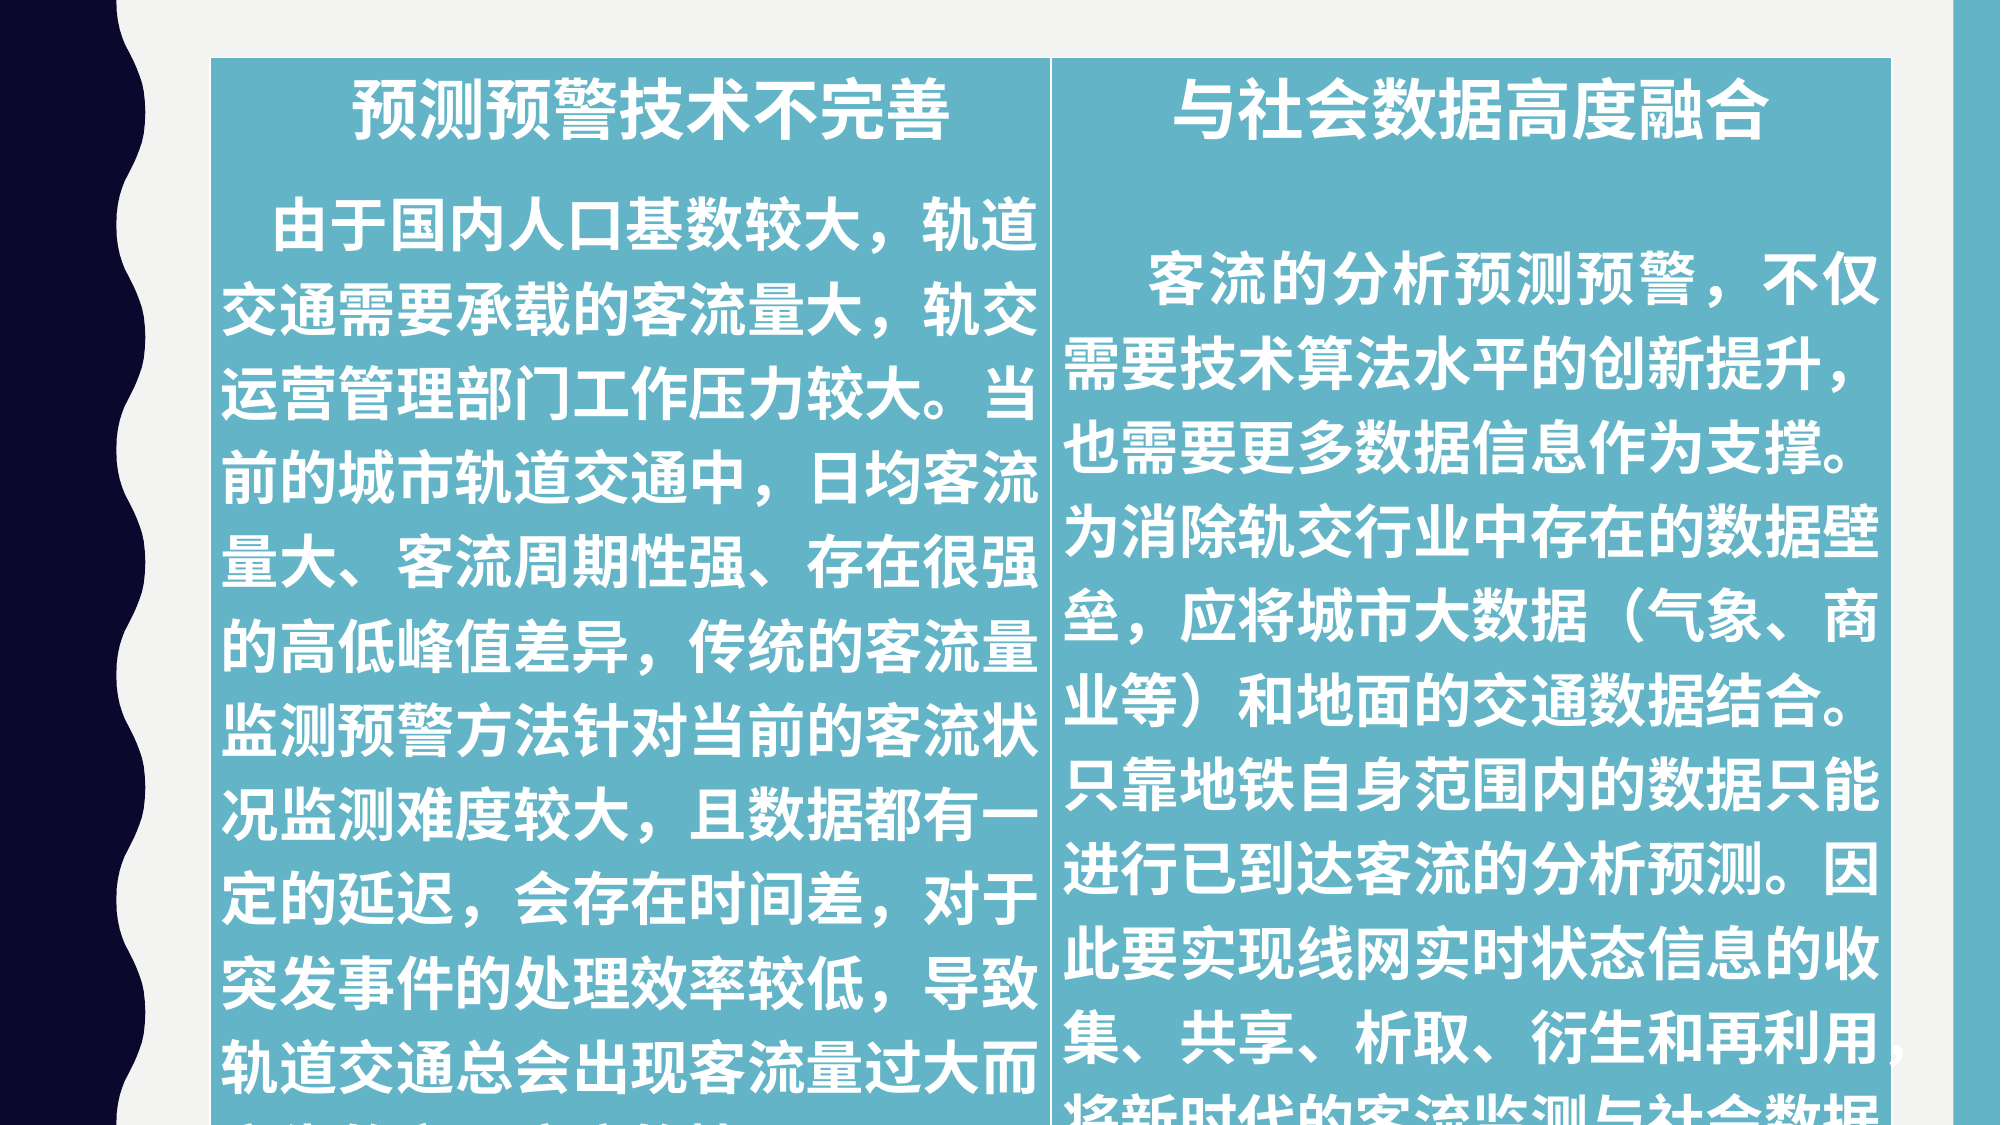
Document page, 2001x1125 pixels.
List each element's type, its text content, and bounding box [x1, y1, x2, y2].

table_header 与社会数据高度融合 客流的分析预测预警，不仅需要技术算法水平的创新提升，也需要更多数据信息作为支撑。为消除轨交行业中存在的数据壁垒，应将城市大数据（气象、商业等）和地面的交通数据结合。只靠地铁自身范围内的数据只能进行已到达客流的分析预测。因此要实现线网实时状态信息的收集、共享、析取、衍生和再利用，将新时代的客流监测与社会数据相融合。 [1052, 58, 1891, 1125]
table_header 预测预警技术不完善 由于国内人口基数较大，轨道交通需要承载的客流量大，轨交运营管理部门工作压力较大。当前的城市轨道交通中，日均客流量大、客流周期性强、存在很强的高低峰值差异，传统的客流量监测预警方法针对当前的客流状况监测难度较大，且数据都有一定的延迟，会存在时间差，对于突发事件的处理效率较低，导致轨道交通总会出现客流量过大而产生的交通瘫痪的情况。 [211, 58, 1050, 1125]
